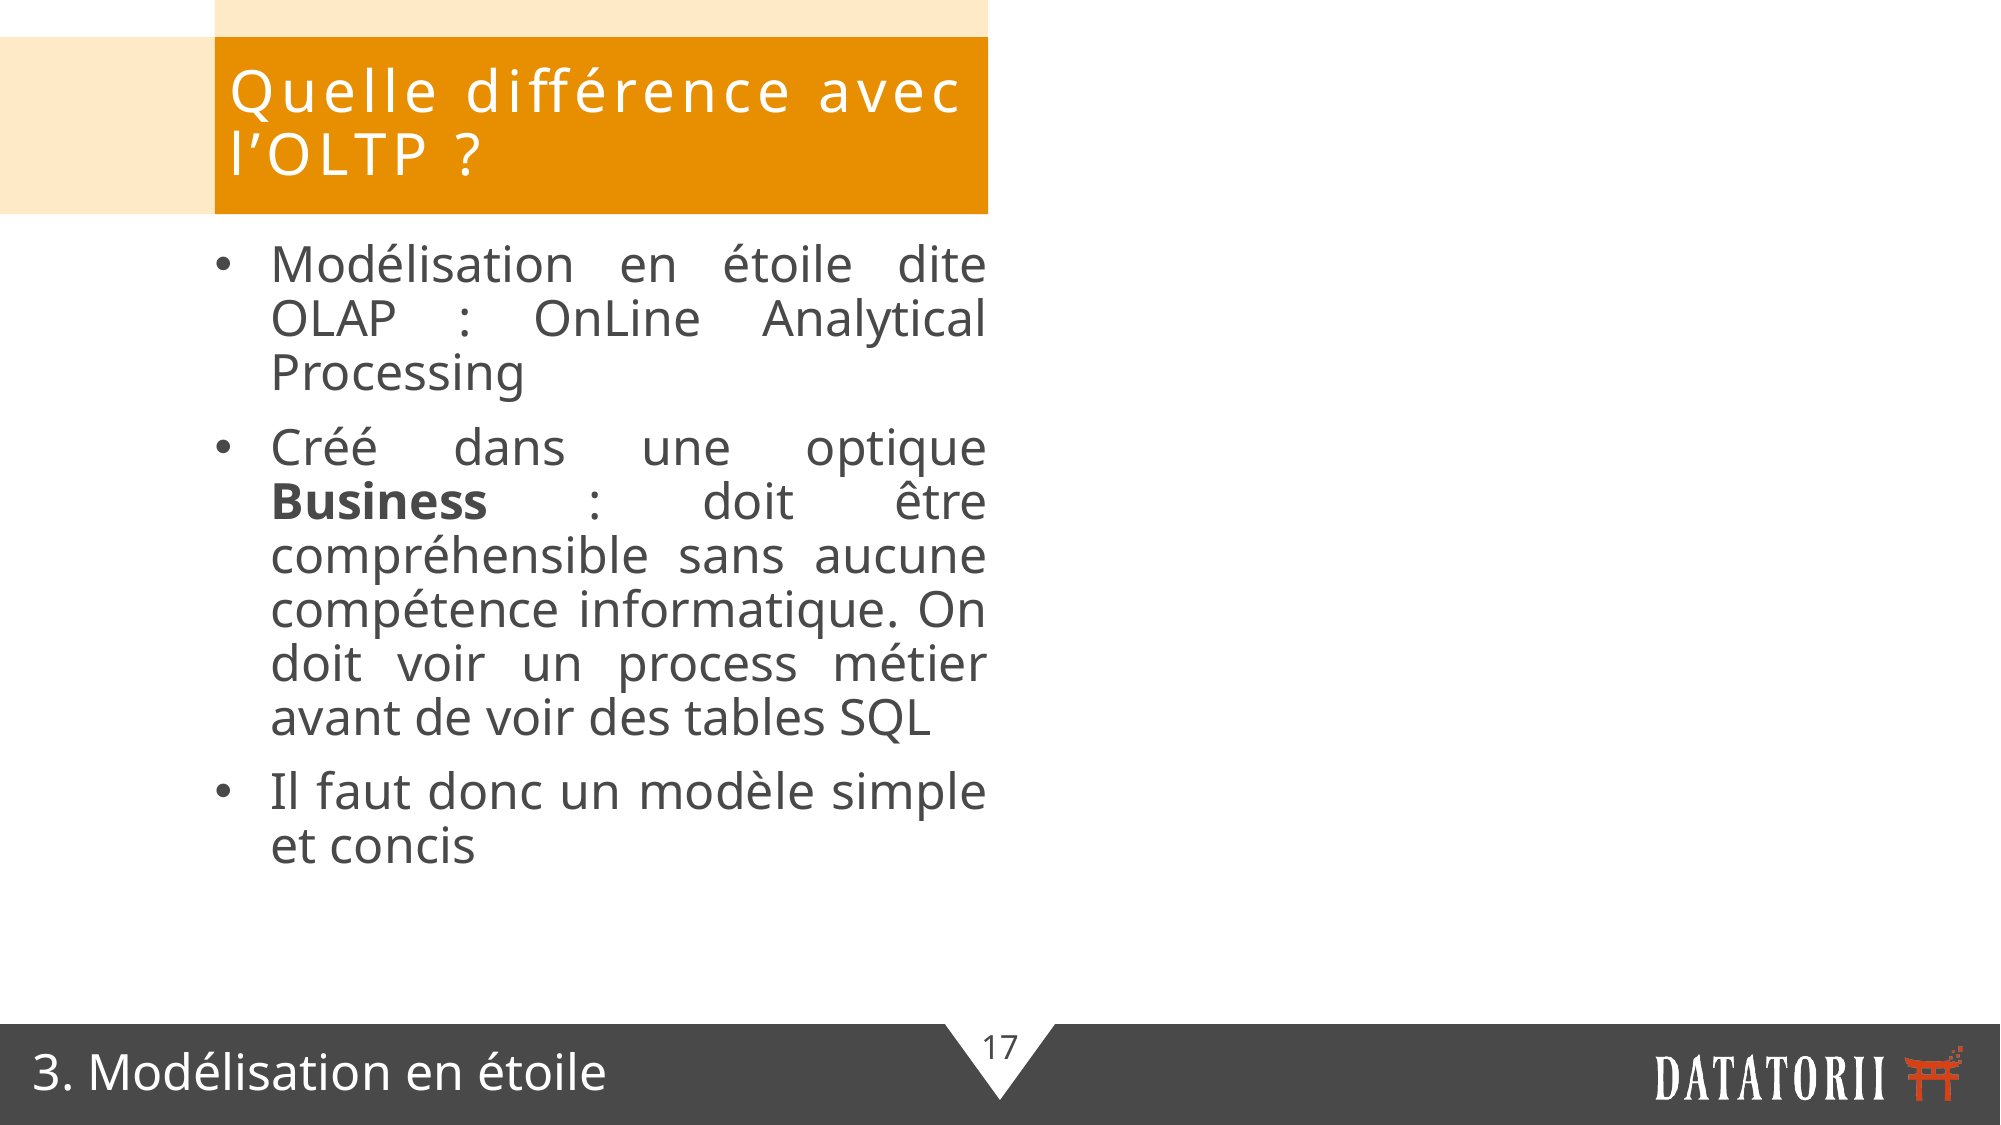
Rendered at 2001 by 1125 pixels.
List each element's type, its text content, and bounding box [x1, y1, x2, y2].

list Quelle différence avec l’OLTP ? [214, 36, 989, 215]
list Modélisation en étoile dite OLAP : OnLine Analytical Processing Créé dans une optique Business : doit être compréhensible sans aucune compétence informatique. On doit voir un process métier avant de voir des tables SQL Il faut donc un modèle simple et concis [214, 231, 989, 1024]
picture [1904, 1045, 1964, 1105]
list 3. Modélisation en étoile [0, 1023, 989, 1125]
picture [1648, 1045, 1886, 1105]
